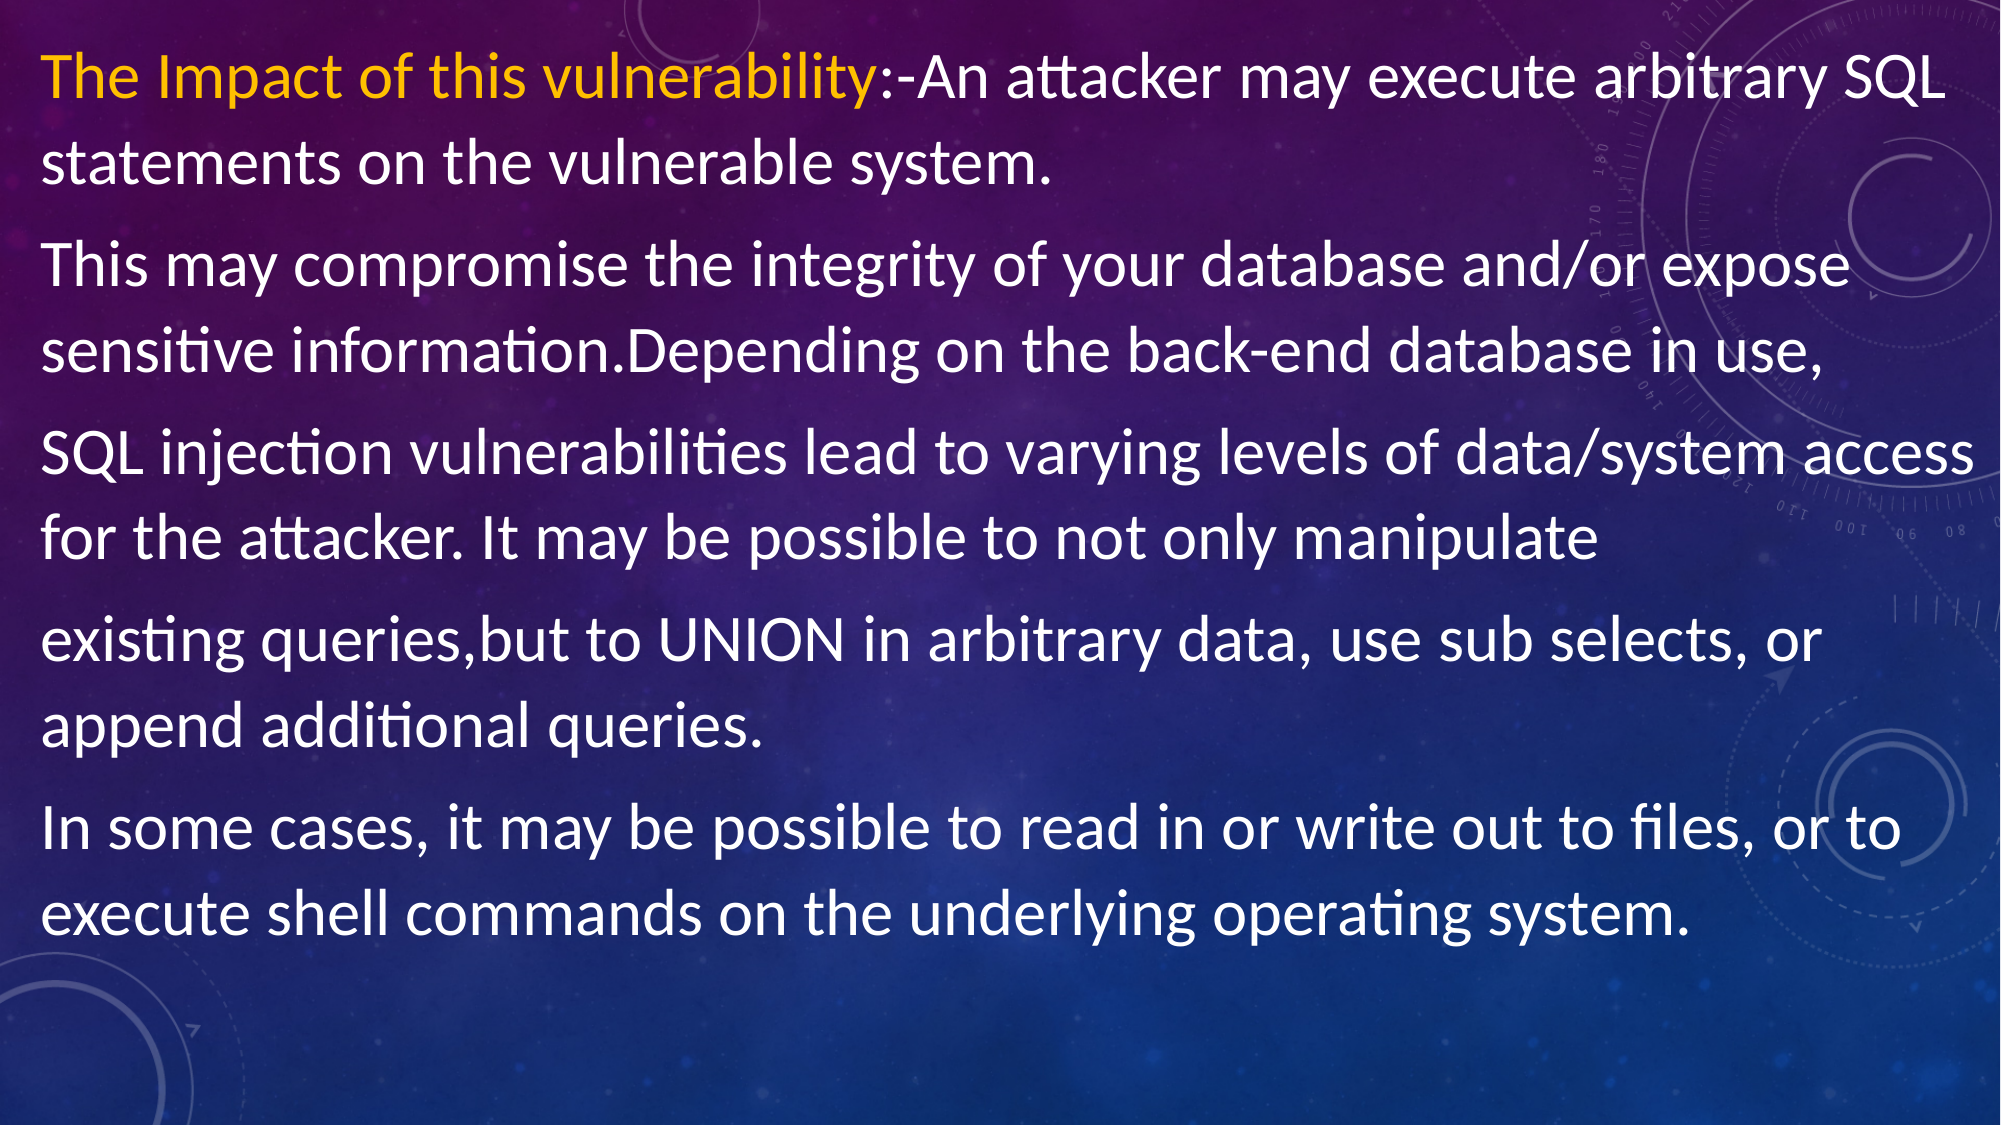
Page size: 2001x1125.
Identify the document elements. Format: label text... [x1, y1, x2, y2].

text_box The Impact of this vulnerability:-An attacker may execute arbitrary SQL statements on the vulnerable system. This may compromise the integrity of your database and/or expose sensitive information.Depending on the back-end database in use, SQL injection vulnerabilities lead to varying levels of data/system access for the attacker. It may be possible to not only manipulate existing queries,but to UNION in arbitrary data, use sub selects, or append additional queries. In some cases, it may be possible to read in or write out to files, or to execute shell commands on the underlying operating system. [25, 19, 2000, 1048]
picture [0, 0, 2001, 1125]
